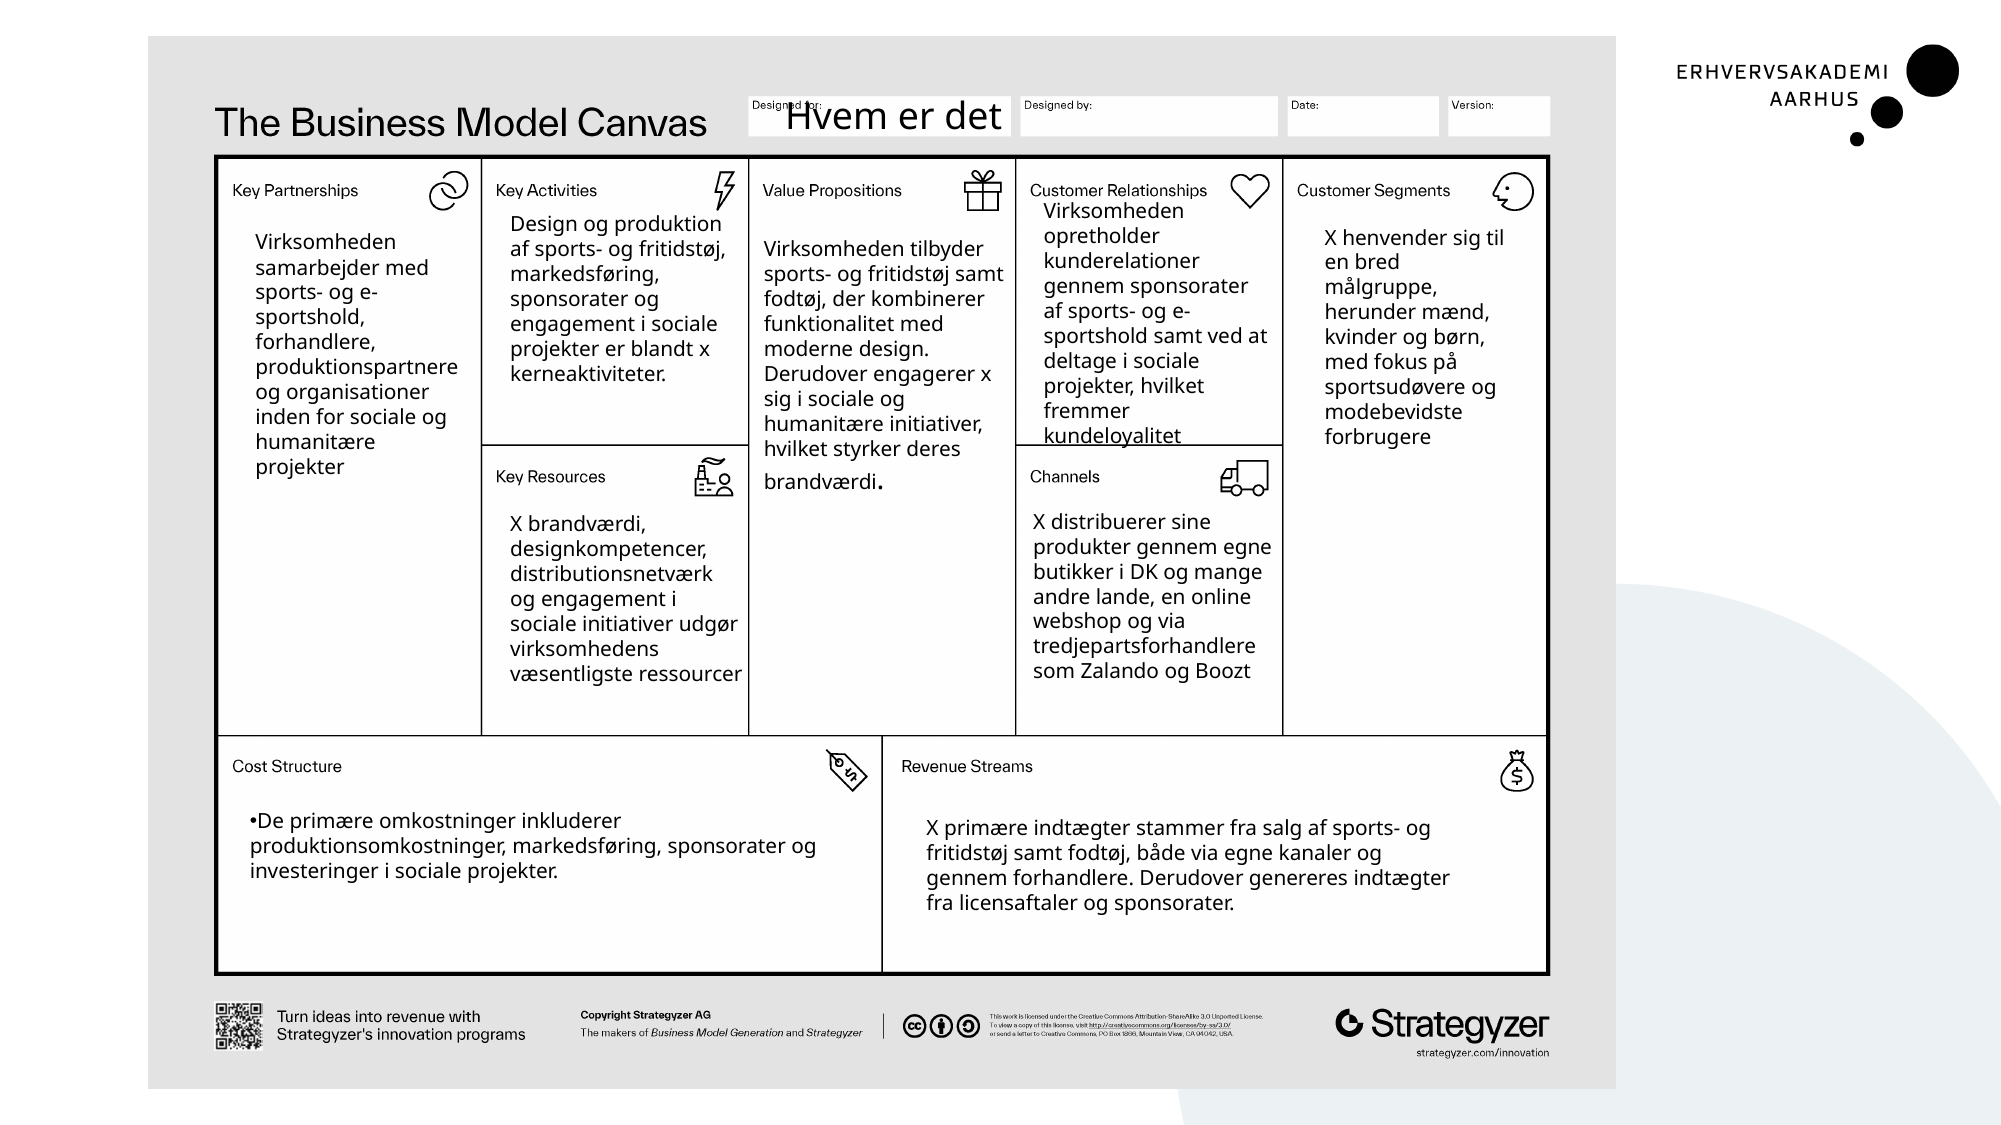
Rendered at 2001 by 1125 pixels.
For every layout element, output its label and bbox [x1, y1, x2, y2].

picture [1666, 38, 1965, 151]
list [148, 36, 1616, 1089]
text_box [235, 221, 1577, 891]
